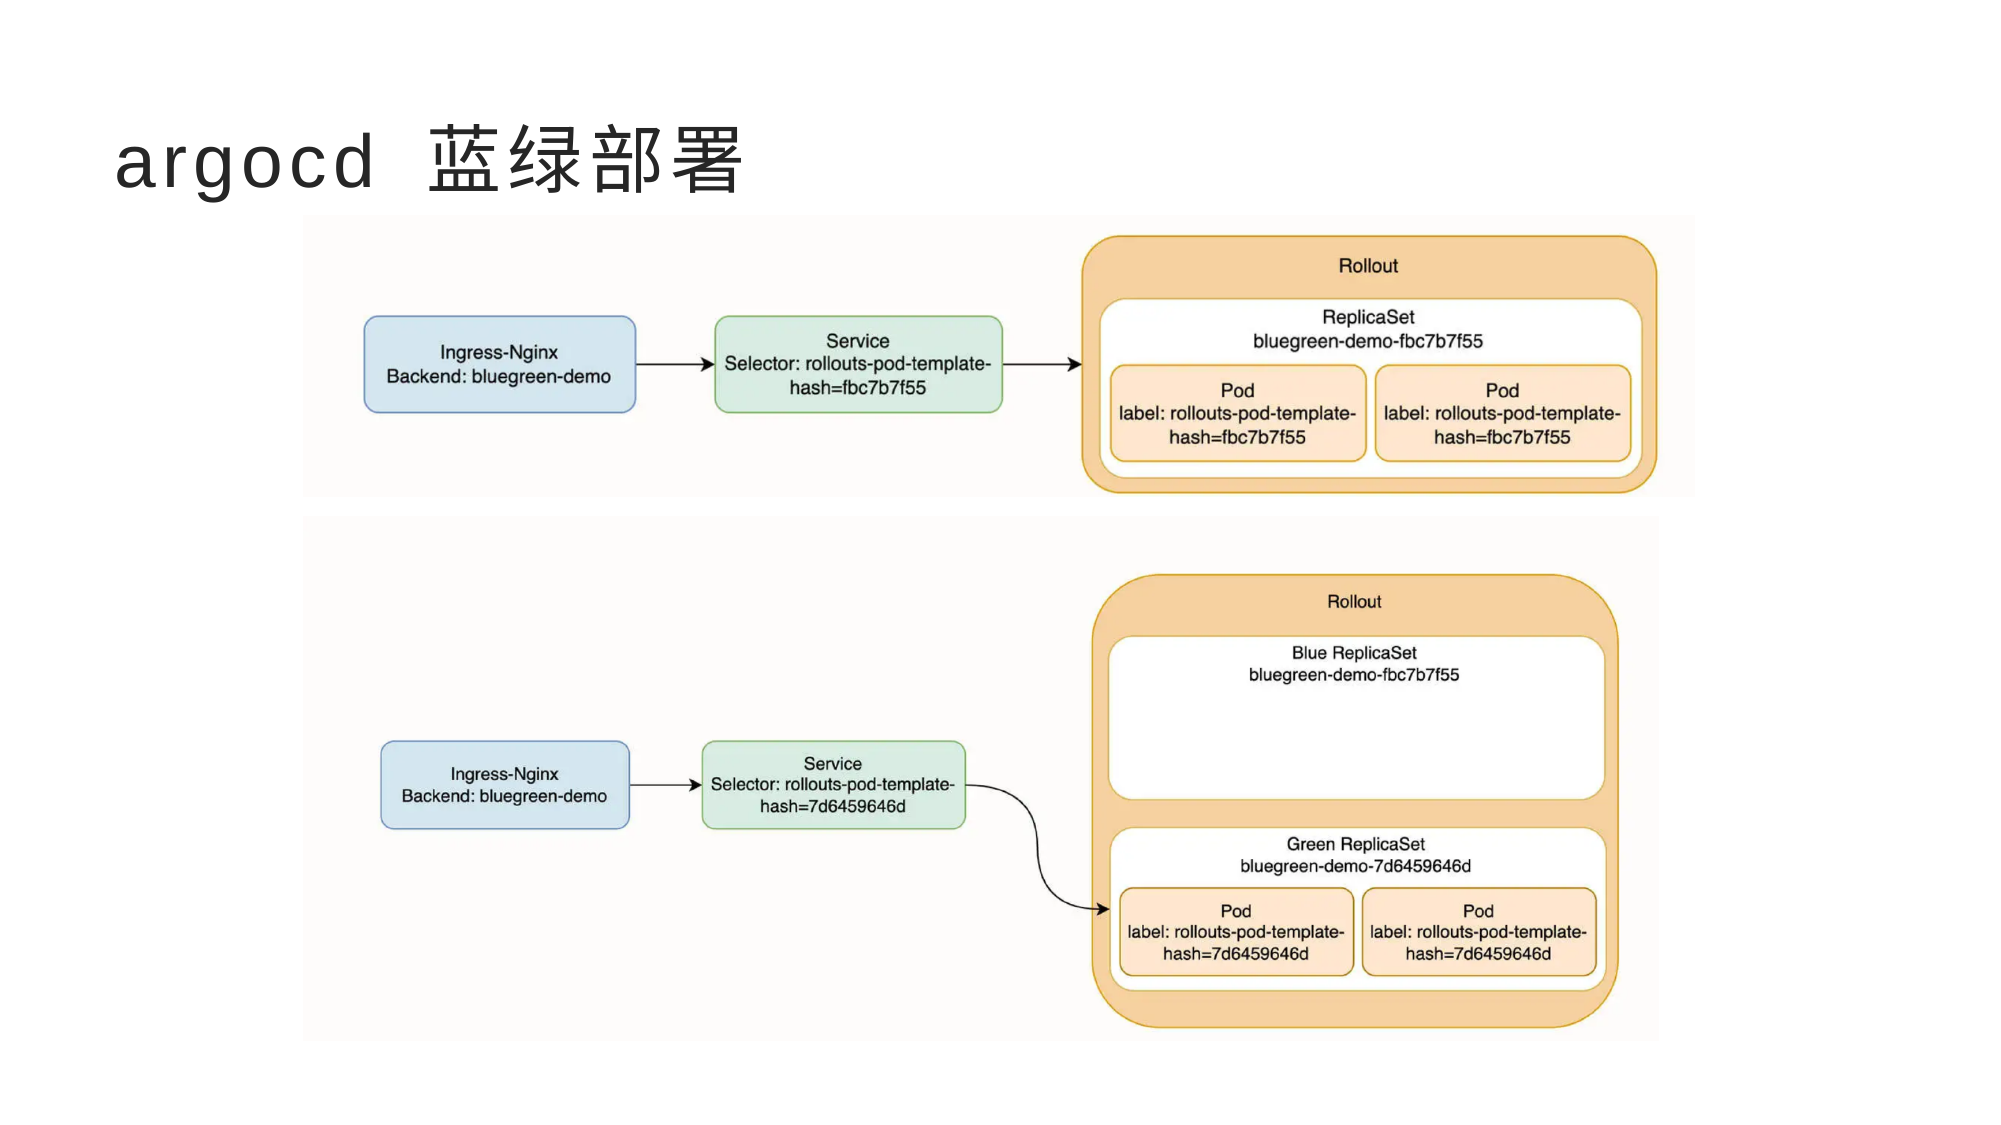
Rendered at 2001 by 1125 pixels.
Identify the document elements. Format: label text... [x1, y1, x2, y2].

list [303, 214, 1696, 497]
picture [303, 516, 1659, 1042]
title argocd 蓝绿部署 [99, 99, 1900, 216]
